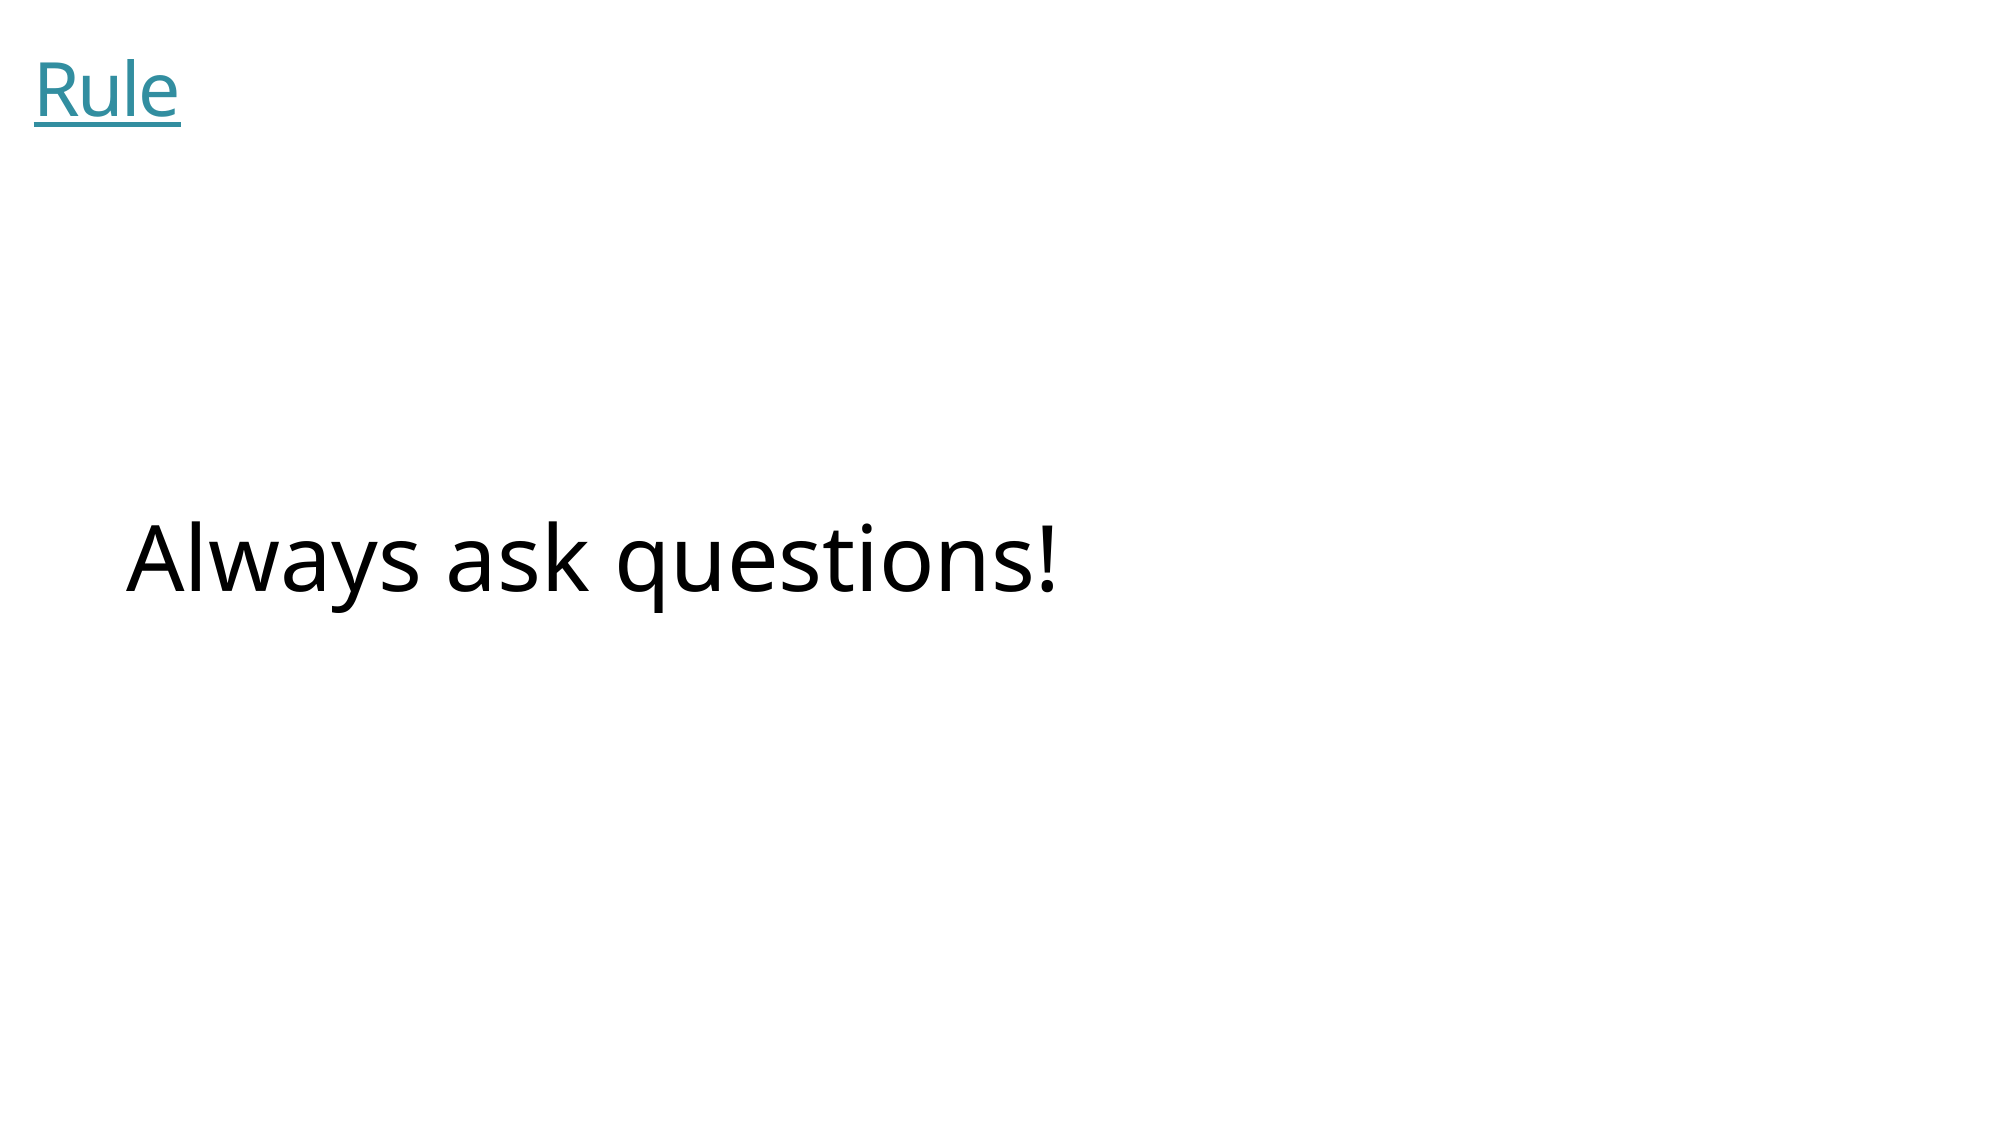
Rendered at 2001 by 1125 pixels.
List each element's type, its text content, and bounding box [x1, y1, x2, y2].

list Always ask questions! [111, 179, 1876, 948]
title Rule [18, 6, 1875, 180]
